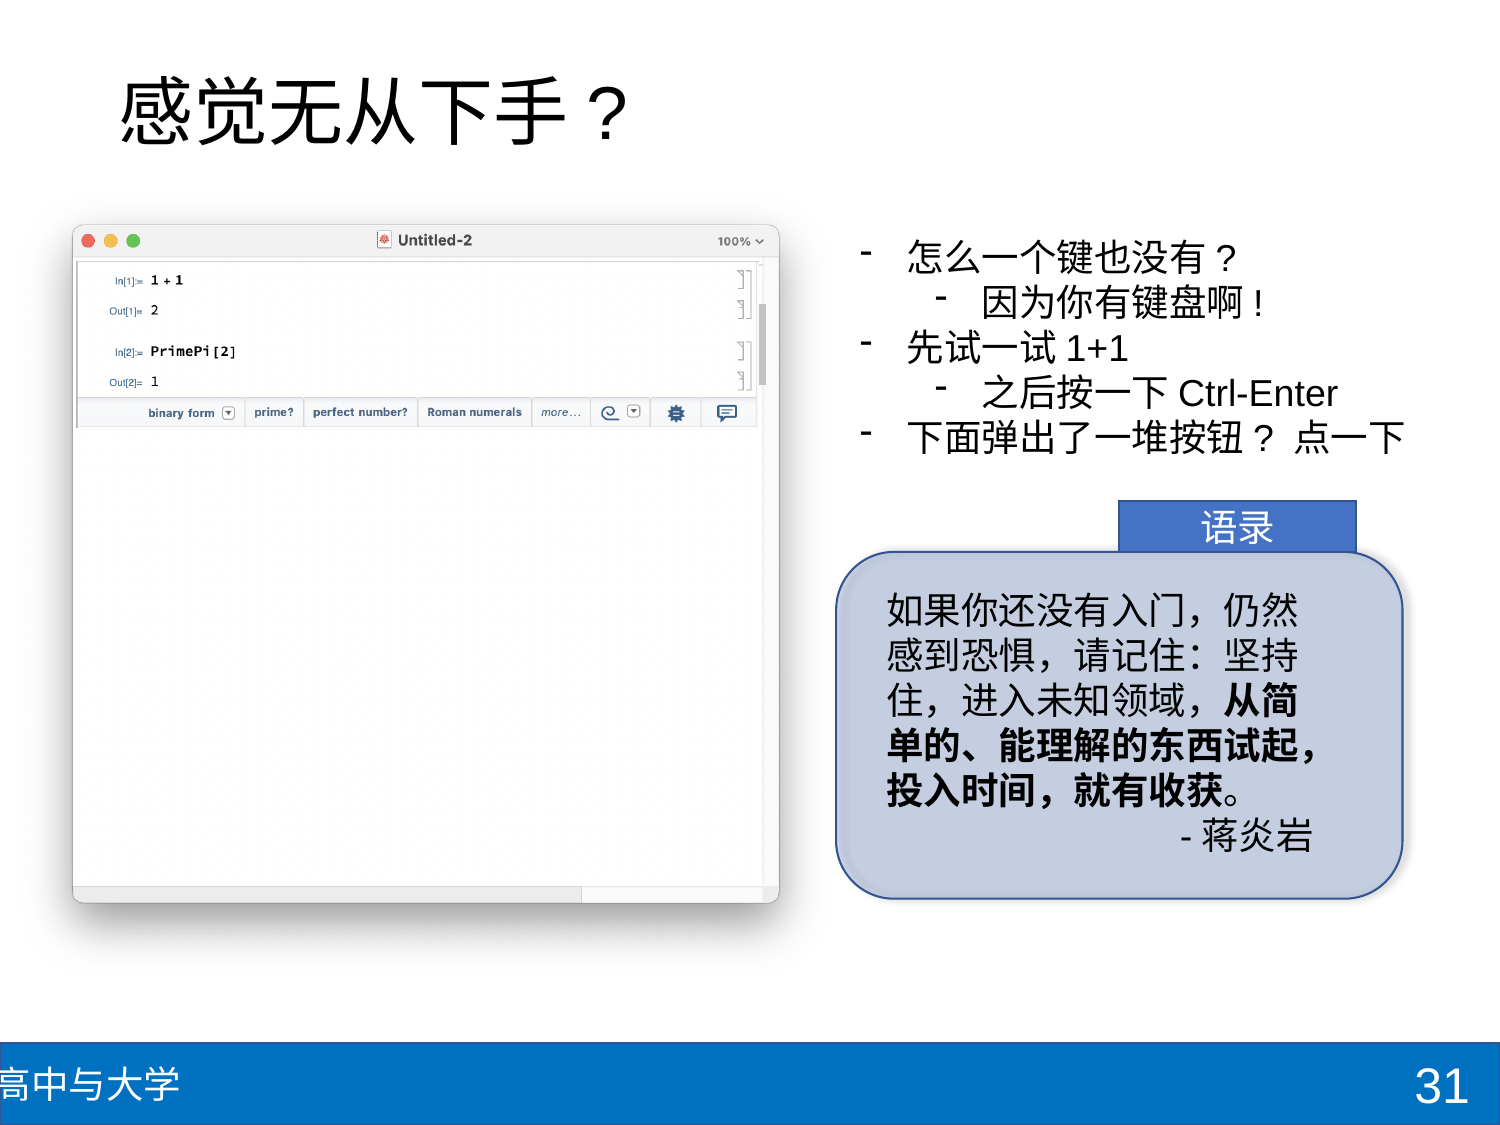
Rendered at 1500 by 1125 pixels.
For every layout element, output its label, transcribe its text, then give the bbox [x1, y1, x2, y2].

slide_number 31 [1147, 1054, 1485, 1114]
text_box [836, 500, 1403, 899]
title 感觉无从下手? [103, 59, 1397, 171]
text_box 怎么一个键也没有? 因为你有键盘啊! 先试一试1+1 之后按一下Ctrl-Enter 下面弹出了一堆按钮? 点一下 [845, 226, 1421, 466]
picture [9, 182, 842, 986]
